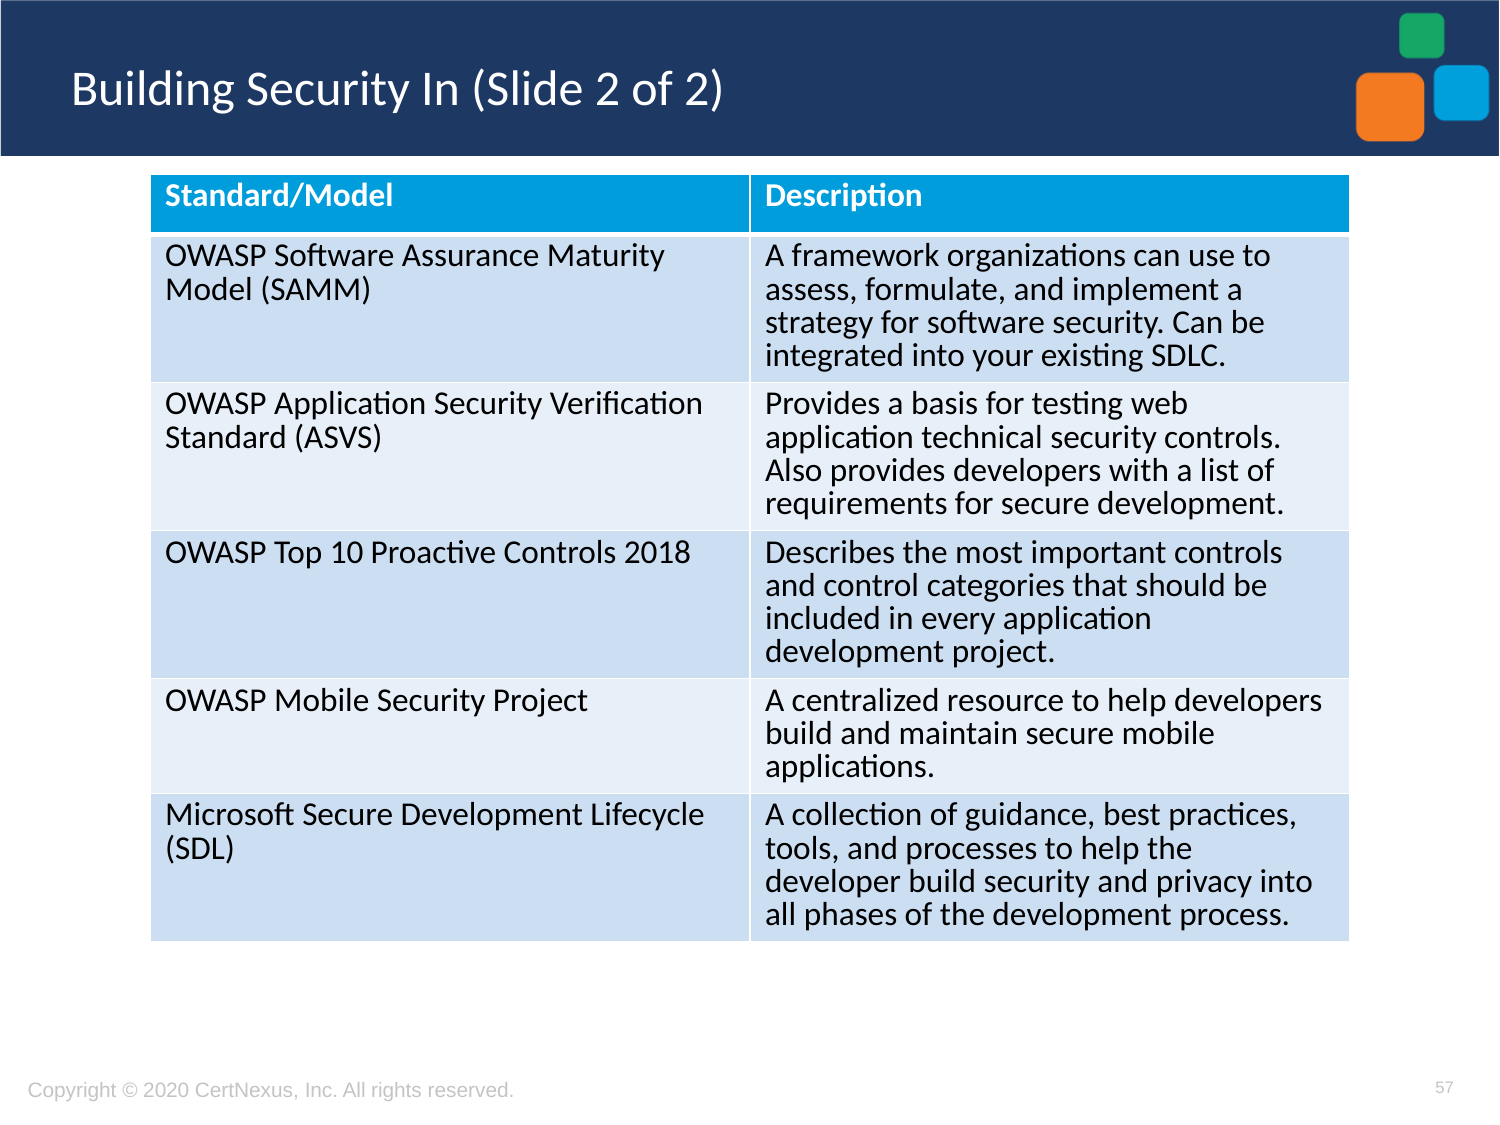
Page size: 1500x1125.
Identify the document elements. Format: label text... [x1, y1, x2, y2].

picture [0, 0, 1500, 156]
table_cell A centralized resource to help developers build and maintain secure mobile applications. [751, 679, 1349, 793]
table_cell OWASP Software Assurance Maturity Model (SAMM) [151, 237, 749, 382]
table_cell OWASP Application Security Verification Standard (ASVS) [151, 383, 749, 530]
table_cell A collection of guidance, best practices, tools, and processes to help the developer build security and privacy into all phases of the development process. [751, 794, 1349, 941]
slide_number 57 [1118, 1057, 1469, 1118]
table_cell A framework organizations can use to assess, formulate, and implement a strategy for software security. Can be integrated into your existing SDLC. [751, 237, 1349, 382]
table_header Description [751, 175, 1349, 232]
table_cell OWASP Top 10 Proactive Controls 2018 [151, 531, 749, 678]
table_cell Describes the most important controls and control categories that should be included in every application development project. [751, 531, 1349, 678]
title Building Security In (Slide 2 of 2) [56, 16, 1350, 155]
table_header Standard/Model [151, 175, 749, 232]
table_cell OWASP Mobile Security Project [151, 679, 749, 793]
table_cell Provides a basis for testing web application technical security controls. Also provides developers with a list of requirements for secure development. [751, 383, 1349, 530]
table_cell Microsoft Secure Development Lifecycle (SDL) [151, 794, 749, 941]
